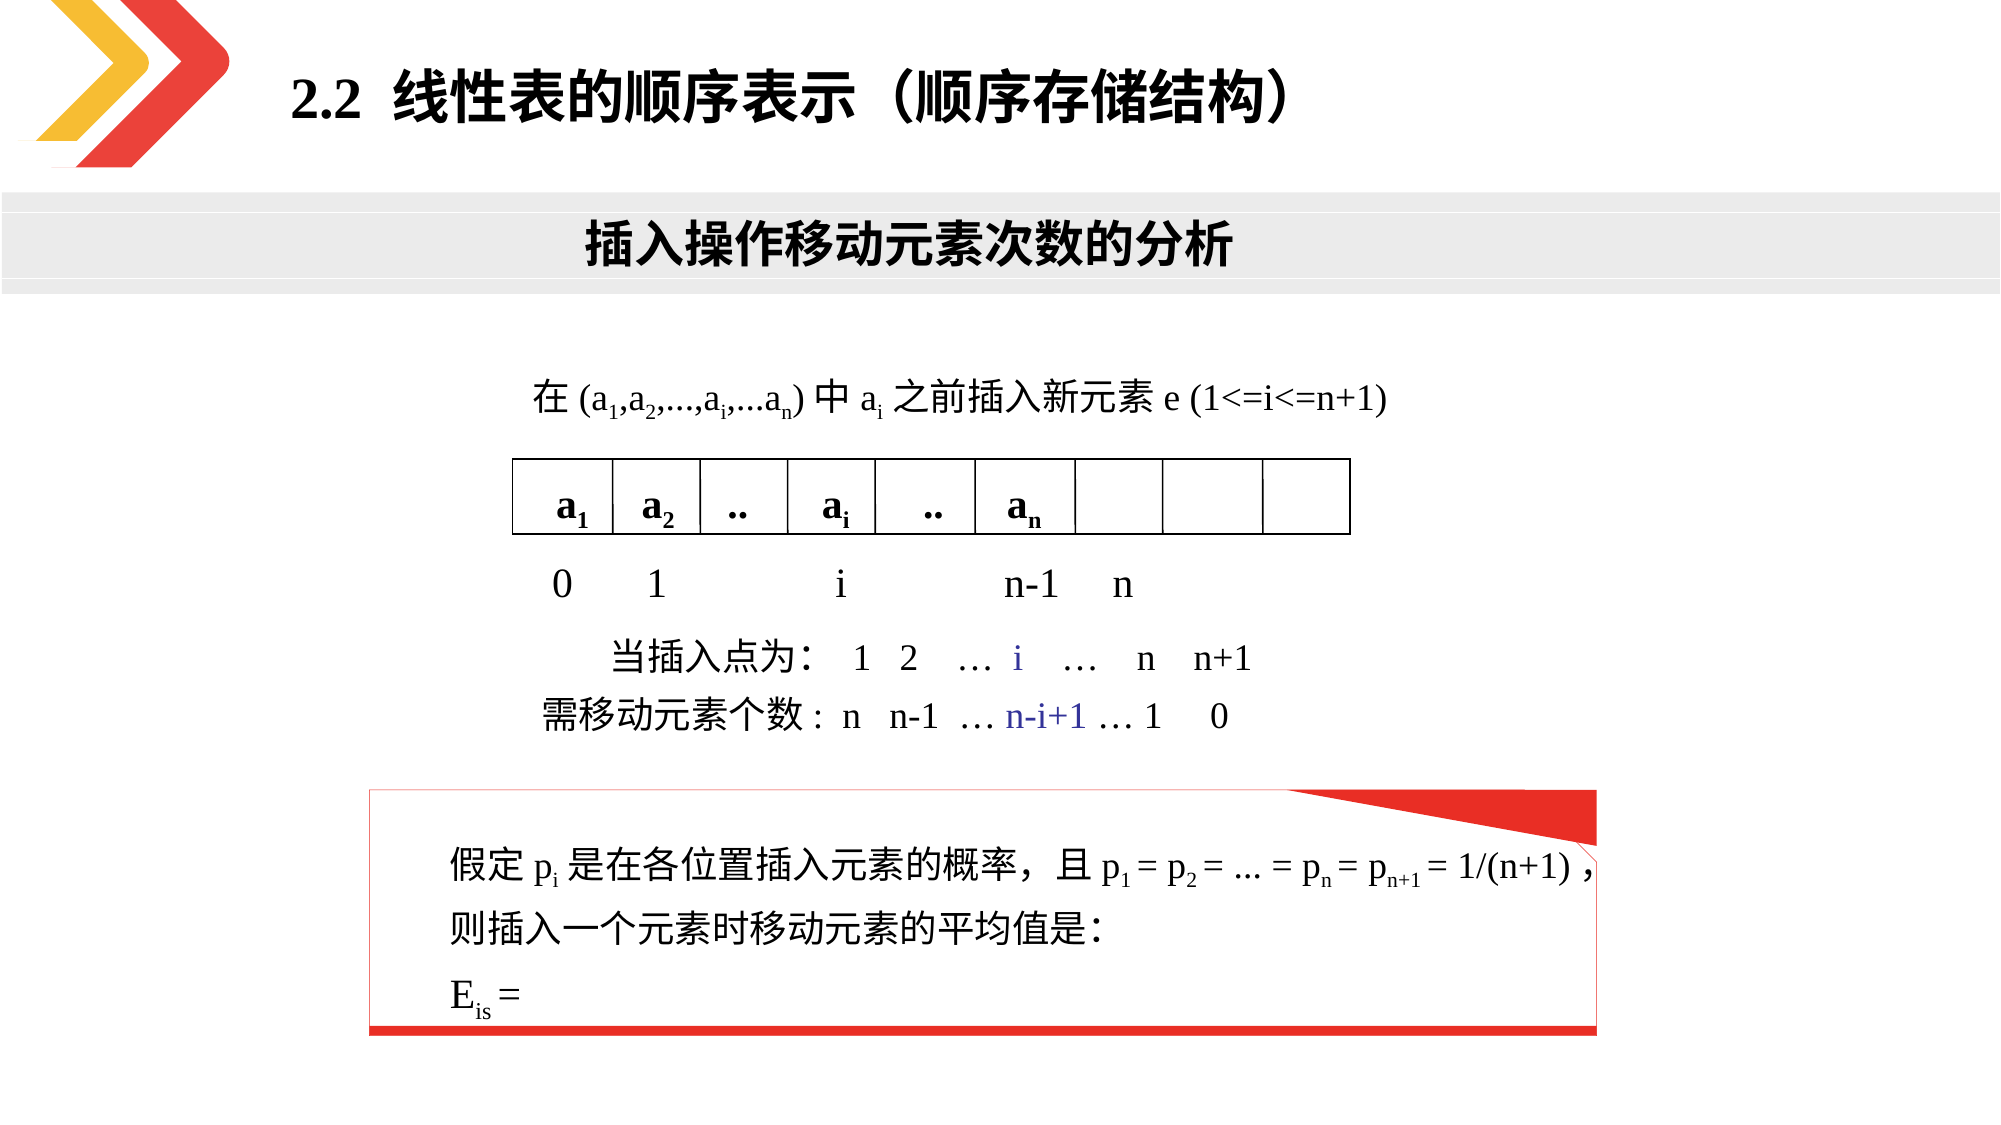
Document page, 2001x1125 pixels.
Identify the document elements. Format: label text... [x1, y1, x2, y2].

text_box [1, 192, 2000, 294]
text_box [1141, 458, 1162, 533]
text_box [369, 789, 1597, 1036]
text_box 当插入点为： 1 2 … i … n n+1 需移动元素个数: n n-1 … n-i+1 … 1 0 [526, 612, 1530, 744]
text_box 0 1 i n-1 n [526, 533, 1440, 612]
text_box [1263, 458, 1351, 533]
text_box 2.2 线性表的顺序表示（顺序存储结构） [275, 31, 1384, 138]
text_box [1163, 458, 1262, 533]
text_box [512, 458, 530, 534]
text_box 在(a1,a2,...,ai,...an)中ai之前插入新元素e (1<=i<=n+1) → → → [500, 294, 1606, 490]
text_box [0, 0, 183, 193]
text_box a1 a2 .. ai .. an [530, 452, 1141, 533]
